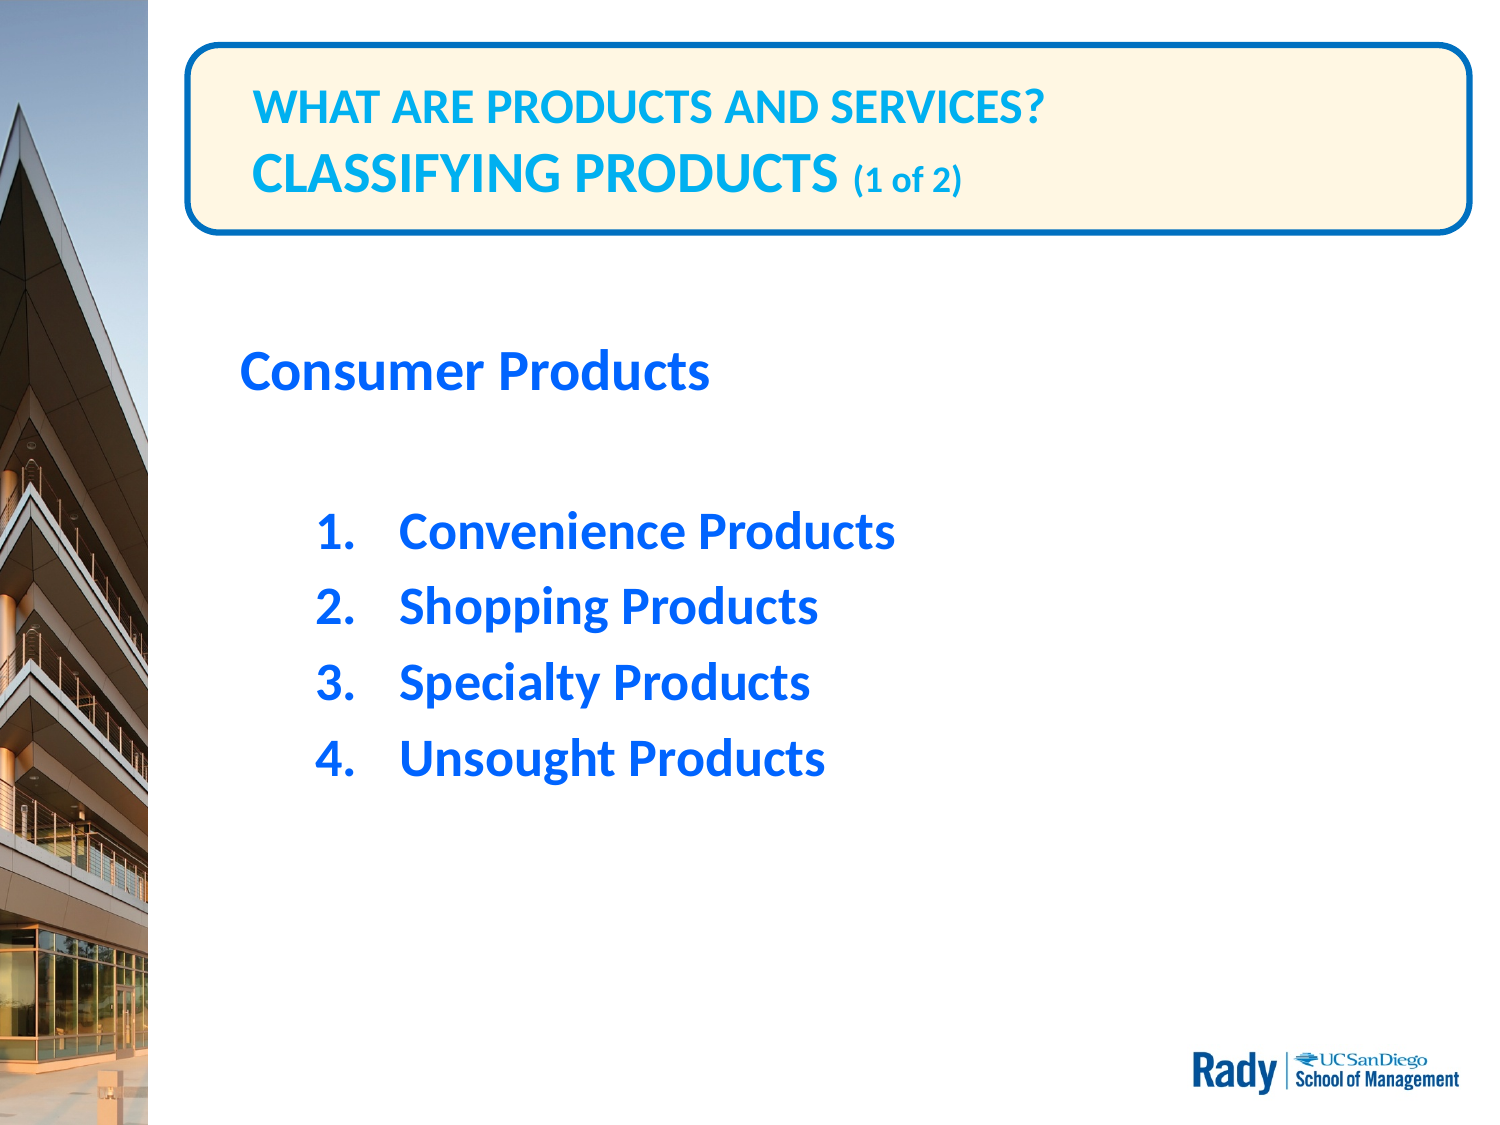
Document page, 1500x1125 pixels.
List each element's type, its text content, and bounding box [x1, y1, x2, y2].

text_box [1426, 45, 1470, 233]
list Consumer Products Convenience Products Shopping Products Specialty Products Unsought Products [224, 324, 1426, 963]
picture [0, 0, 148, 1125]
title WHAT ARE PRODUCTS AND SERVICES? CLASSIFYING PRODUCTS (1 of 2) [237, 44, 1426, 233]
picture [1187, 1044, 1463, 1101]
text_box [187, 45, 237, 233]
